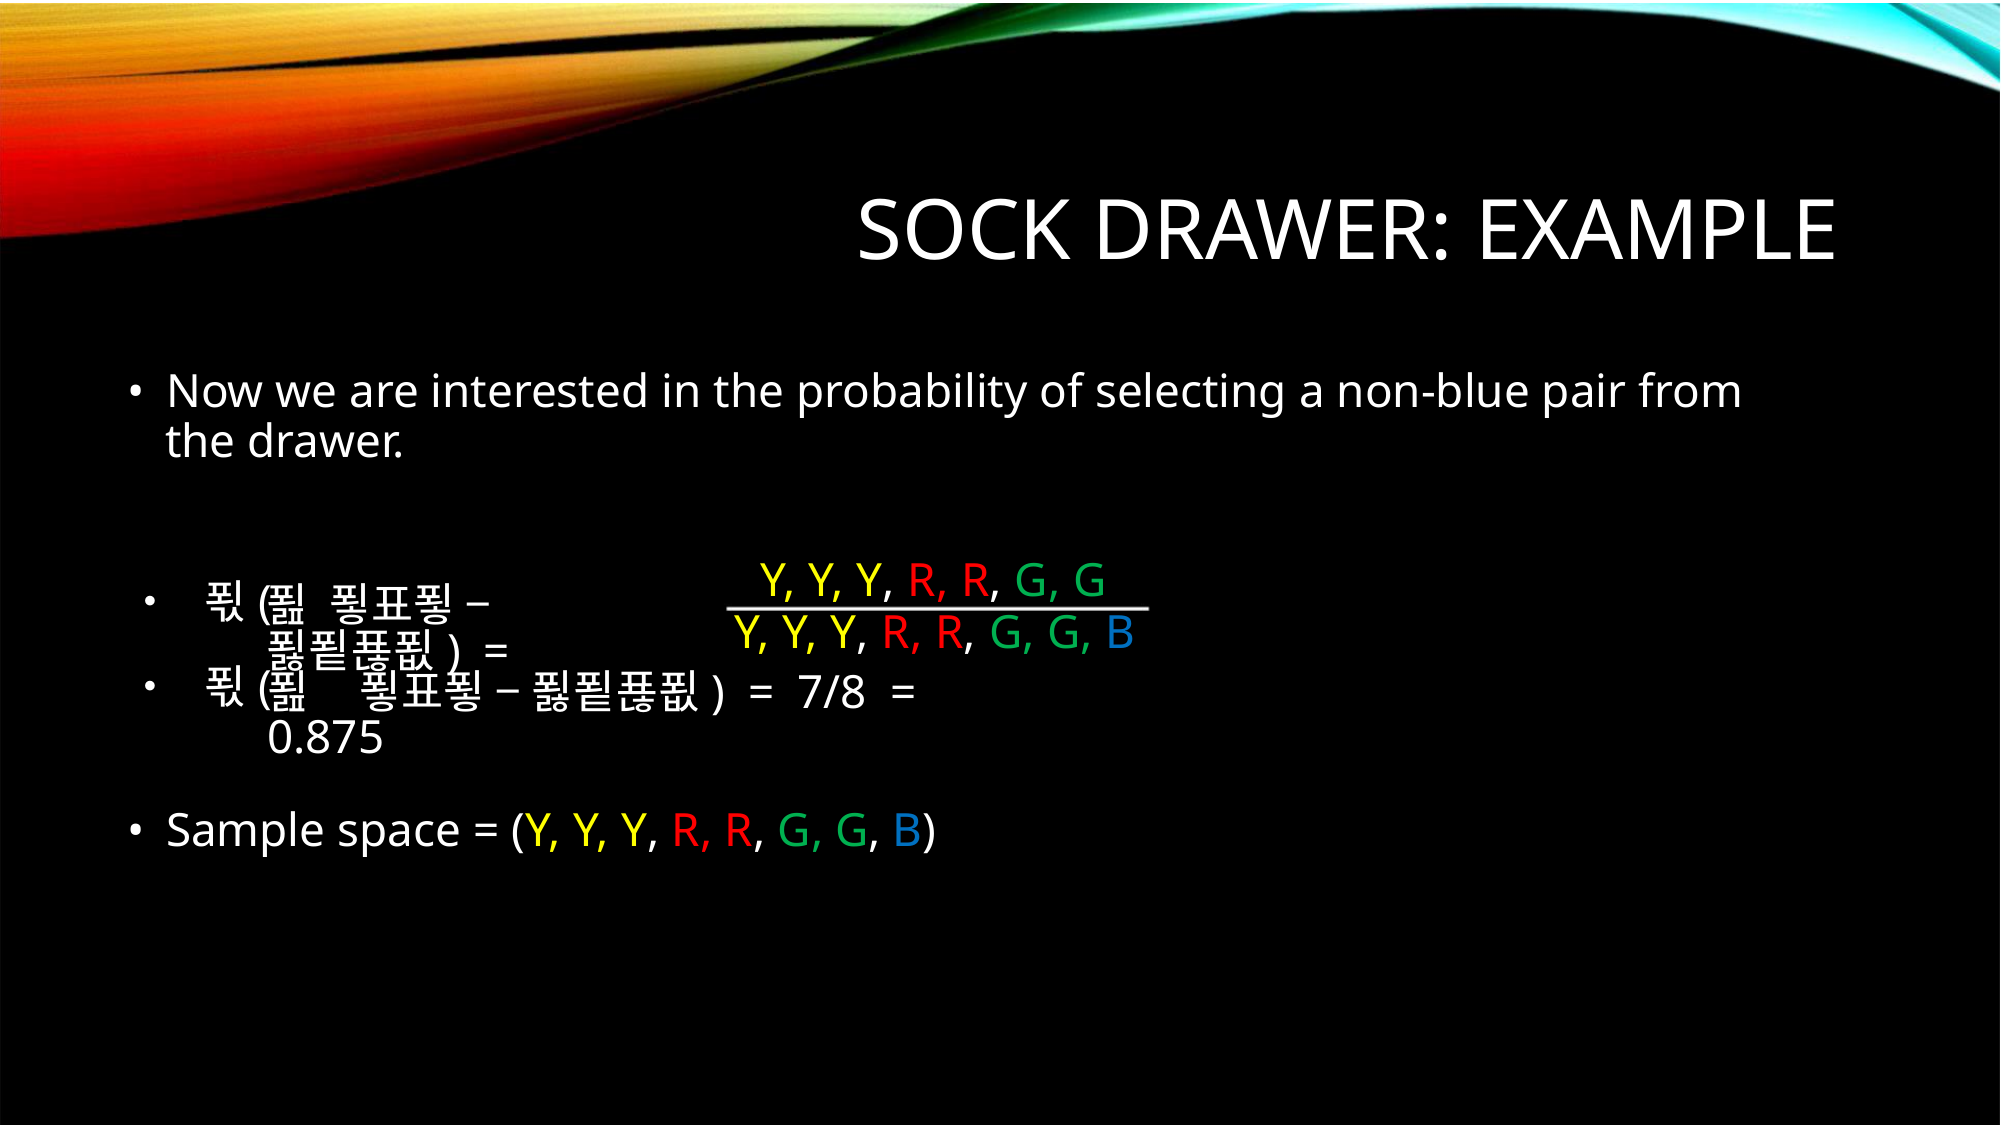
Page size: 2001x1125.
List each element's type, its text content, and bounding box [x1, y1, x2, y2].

text_box [0, 3, 2000, 1125]
text_box • 푃( • 푃( [127, 576, 283, 714]
text_box SOCK DRAWER: EXAMPLE [856, 177, 2000, 277]
text_box 푎 푛표푛 − 푏푙푢푒) = 7/8 = 0.875 [266, 671, 981, 764]
text_box • Sample space = (Y, Y, Y, R, R, G, G, B) [127, 801, 1124, 856]
text_box Y, Y, Y, R, R, G, G Y, Y, Y, R, R, G, G, B [734, 550, 1226, 658]
text_box the drawer. [164, 411, 491, 467]
text_box • Now we are interested in the probability of selecting a non-blue pair from [127, 362, 2000, 417]
text_box 푎 푛표푛 − 푏푙푢푒) = [266, 584, 671, 671]
